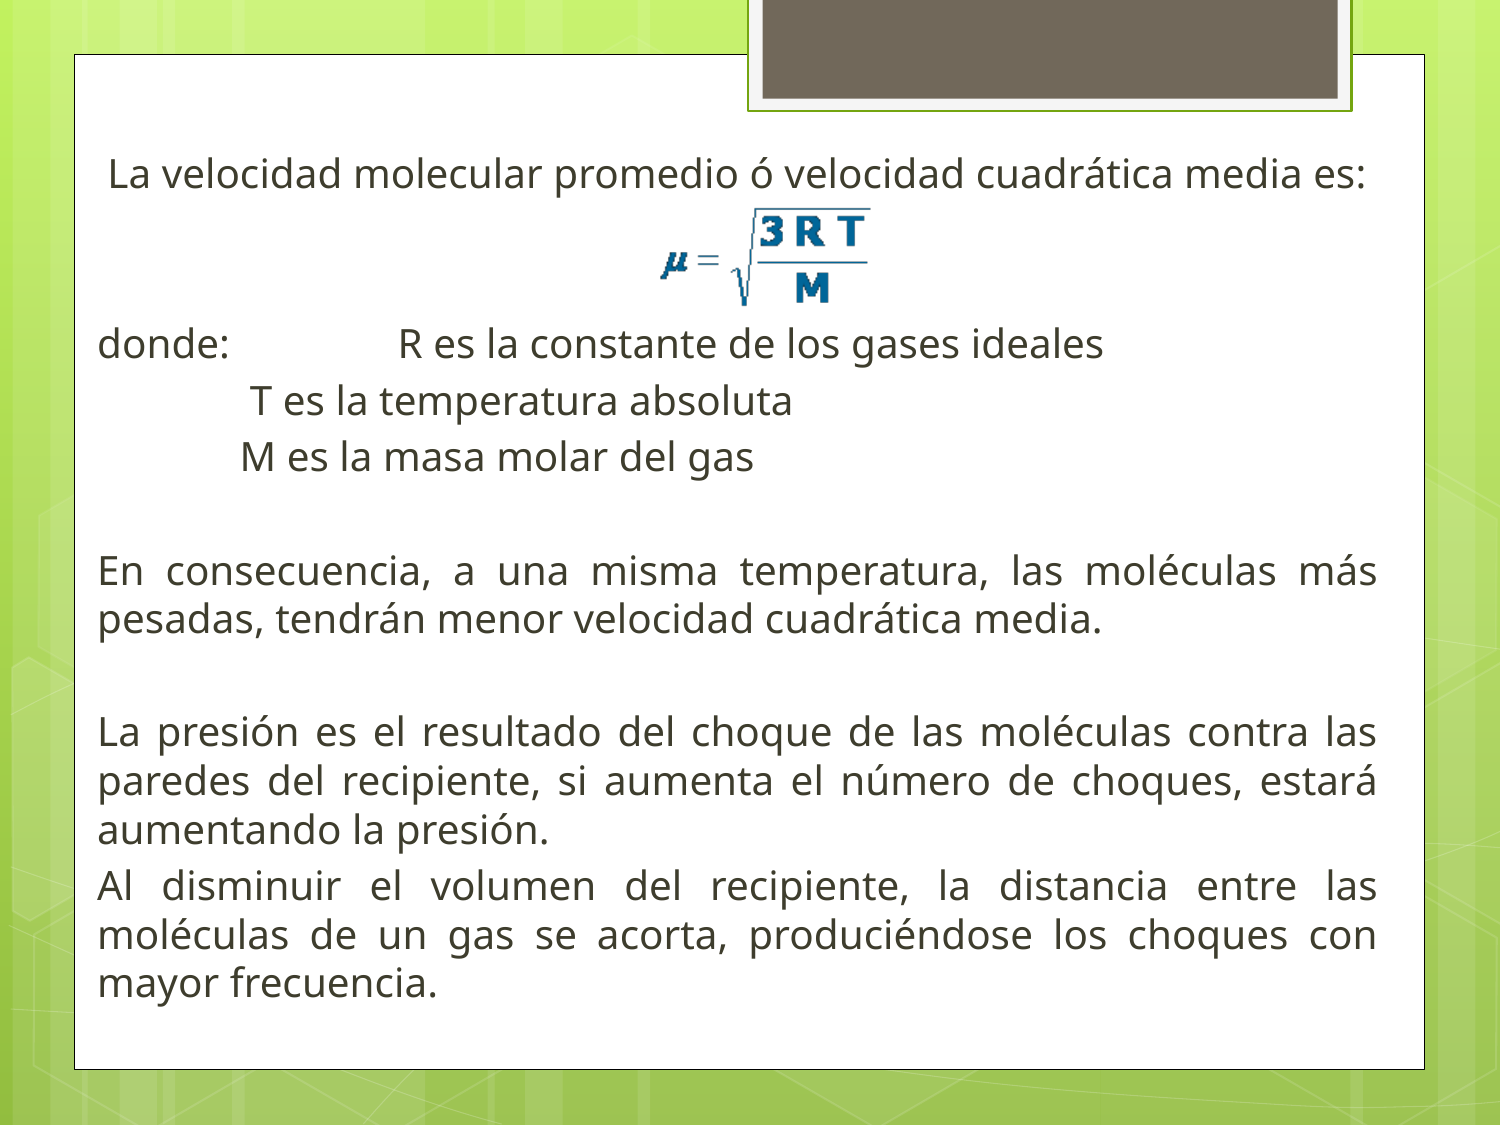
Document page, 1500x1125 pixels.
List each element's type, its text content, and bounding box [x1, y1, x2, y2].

list La velocidad molecular promedio ó velocidad cuadrática media es: donde: R es la constante de los gases ideales T es la temperatura absoluta M es la masa molar del gas En consecuencia, a una misma temperatura, las moléculas más pesadas, tendrán menor velocidad cuadrática media. La presión es el resultado del choque de las moléculas contra las paredes del recipiente, si aumenta el número de choques, estará aumentando la presión. Al disminuir el volumen del recipiente, la distancia entre las moléculas de un gas se acorta, produciéndose los choques con mayor frecuencia. [82, 140, 1395, 1055]
picture [655, 198, 877, 314]
